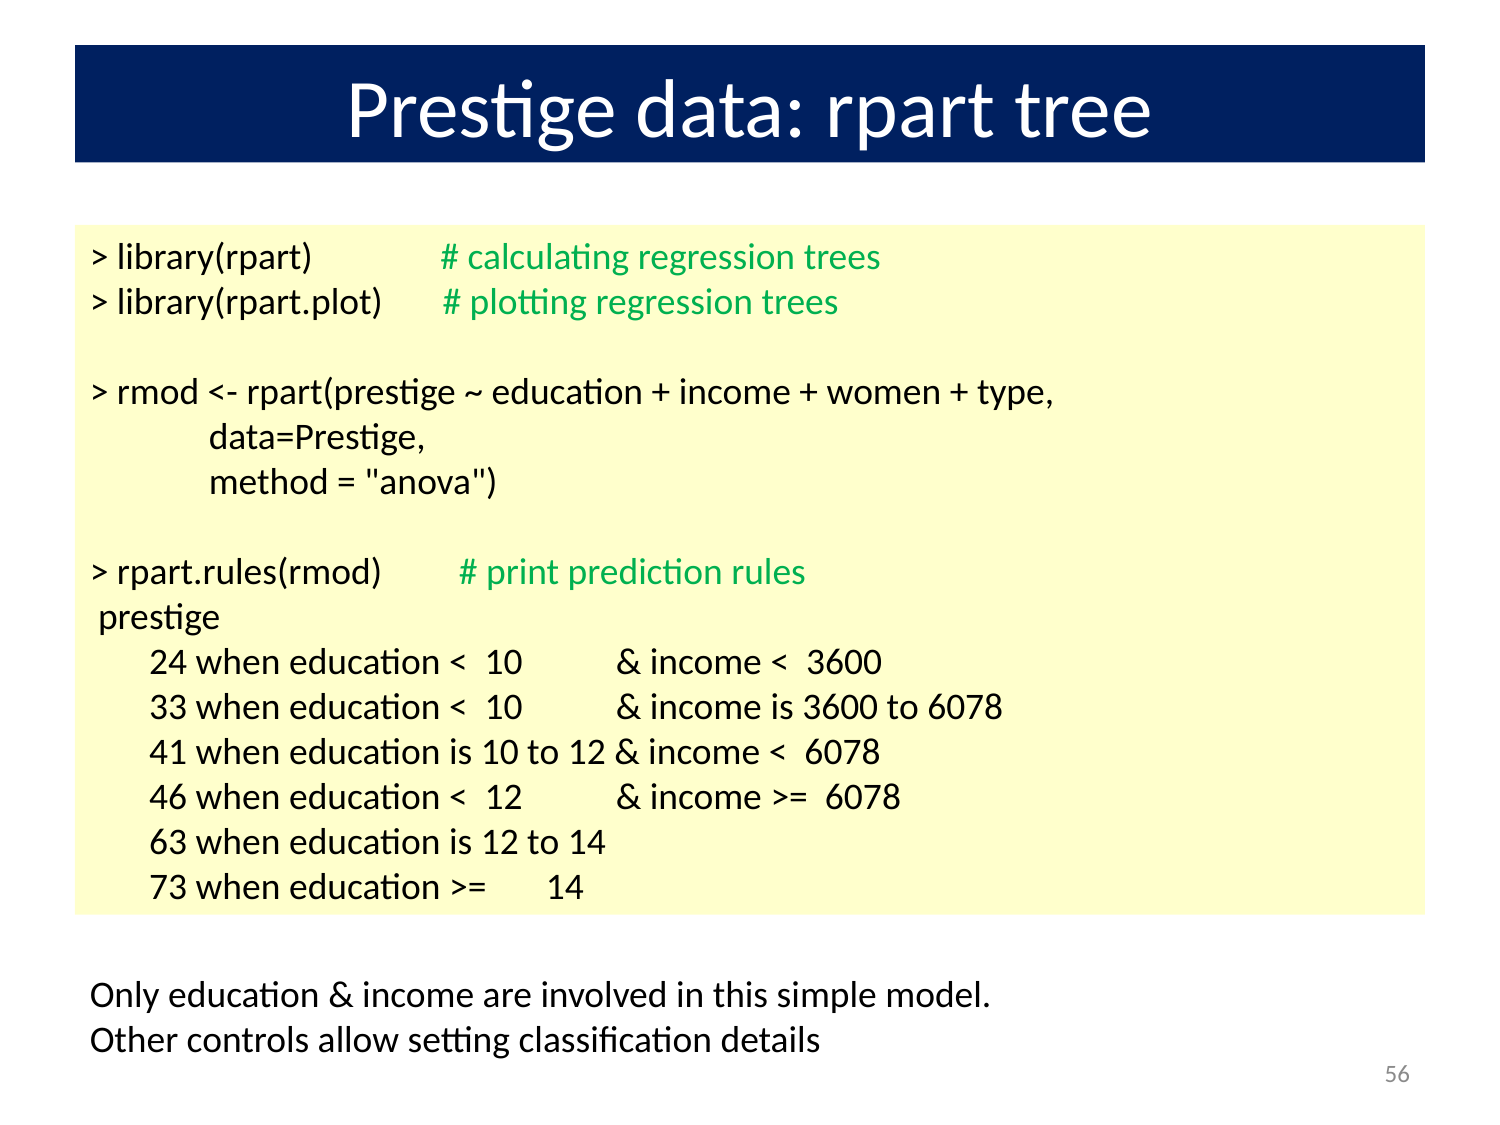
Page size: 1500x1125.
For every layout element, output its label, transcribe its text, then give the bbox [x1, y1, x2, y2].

title Prestige data: rpart tree [75, 45, 1425, 163]
text_box > library(rpart) # calculating regression trees > library(rpart.plot) # plotting regression trees > rmod <- rpart(prestige ~ education + income + women + type, data=Prestige, method = "anova") > rpart.rules(rmod) # print prediction rules prestige 24 when education < 10 & income < 3600 33 when education < 10 & income is 3600 to 6078 41 when education is 10 to 12 & income < 6078 46 when education < 12 & income >= 6078 63 when education is 12 to 14 73 when education >= 14 [74, 224, 1425, 915]
slide_number 56 [1074, 1042, 1425, 1103]
text_box Only education & income are involved in this simple model. Other controls allow setting classification details [75, 962, 1400, 1068]
